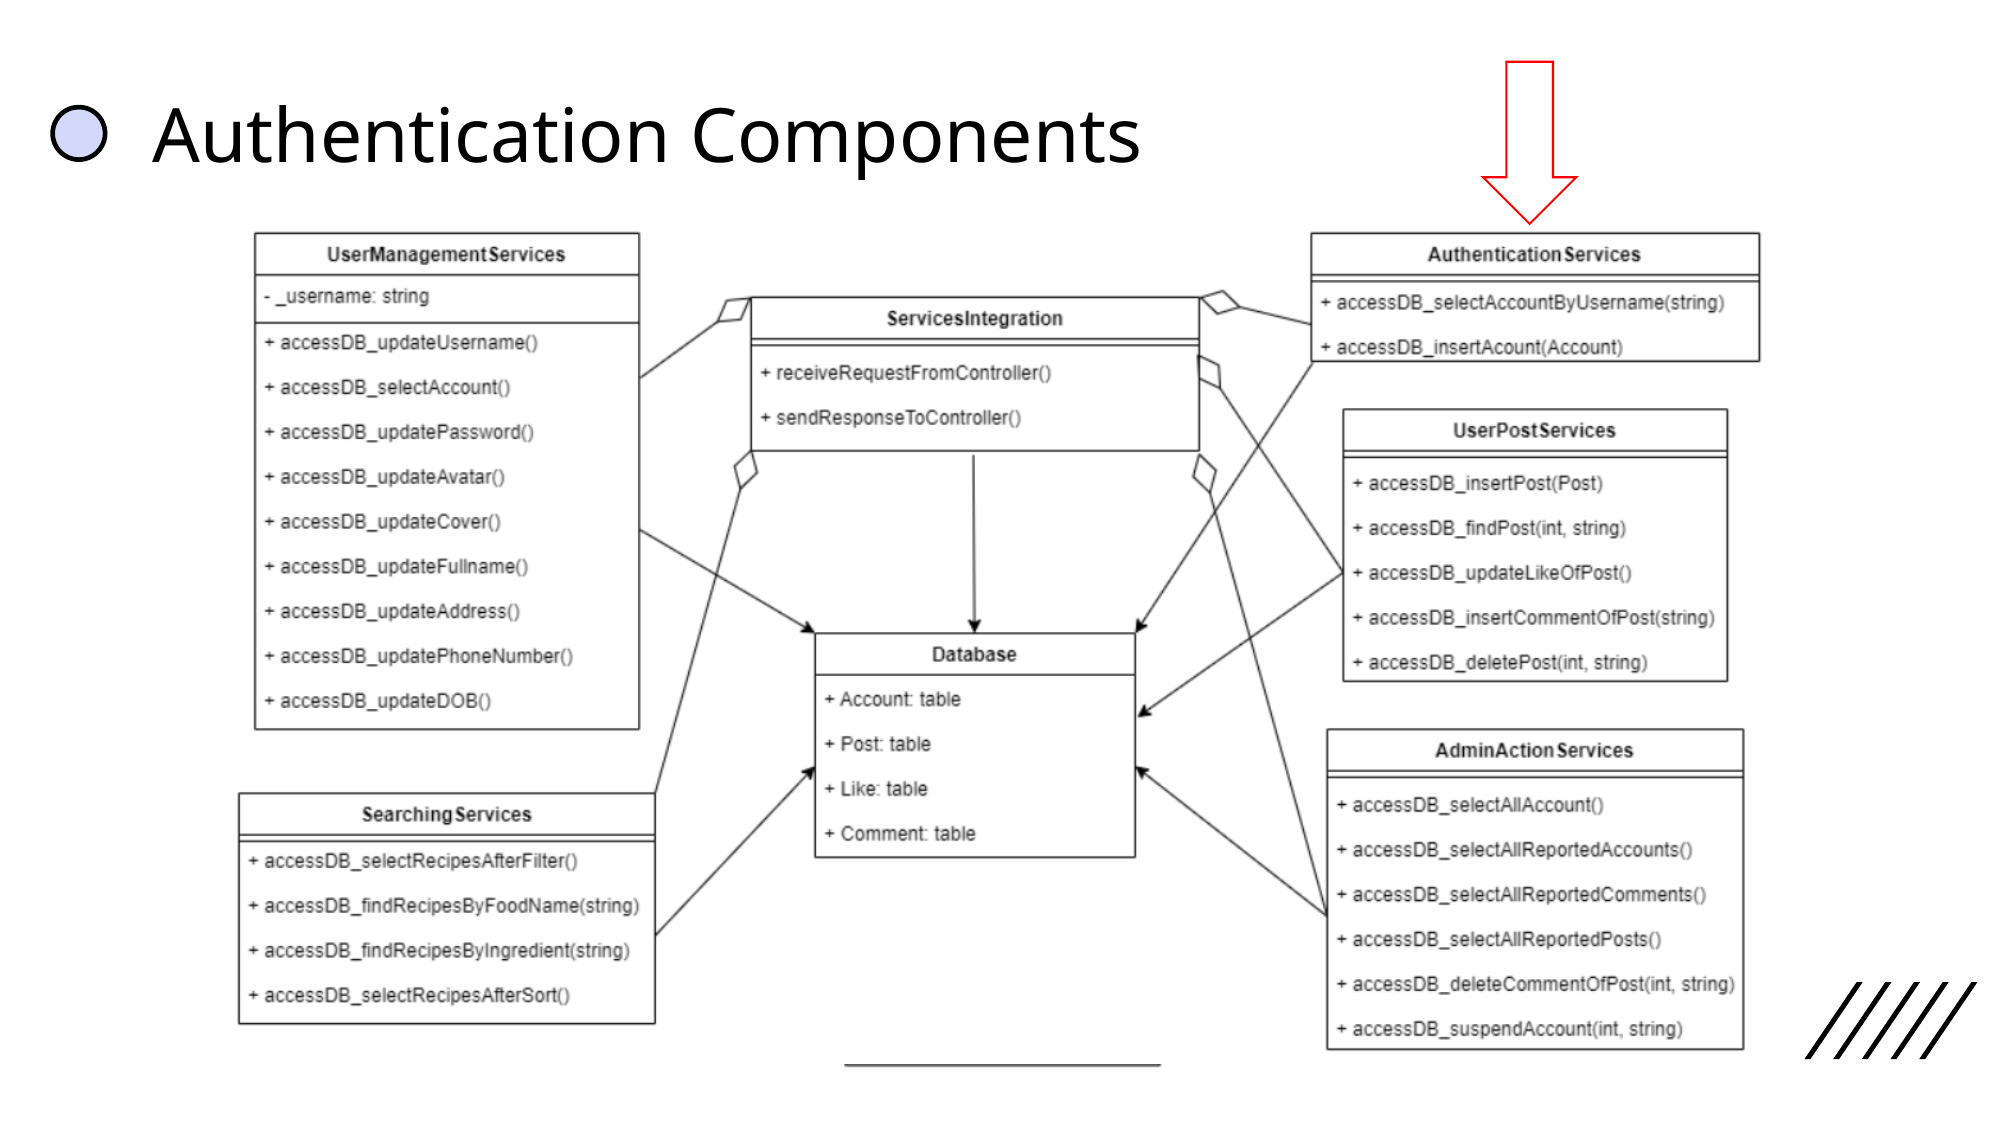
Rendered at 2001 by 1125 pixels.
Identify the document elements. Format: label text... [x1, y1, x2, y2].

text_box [231, 61, 1769, 1064]
picture [350, 1064, 1650, 1072]
title Authentication Components [137, 34, 1863, 243]
